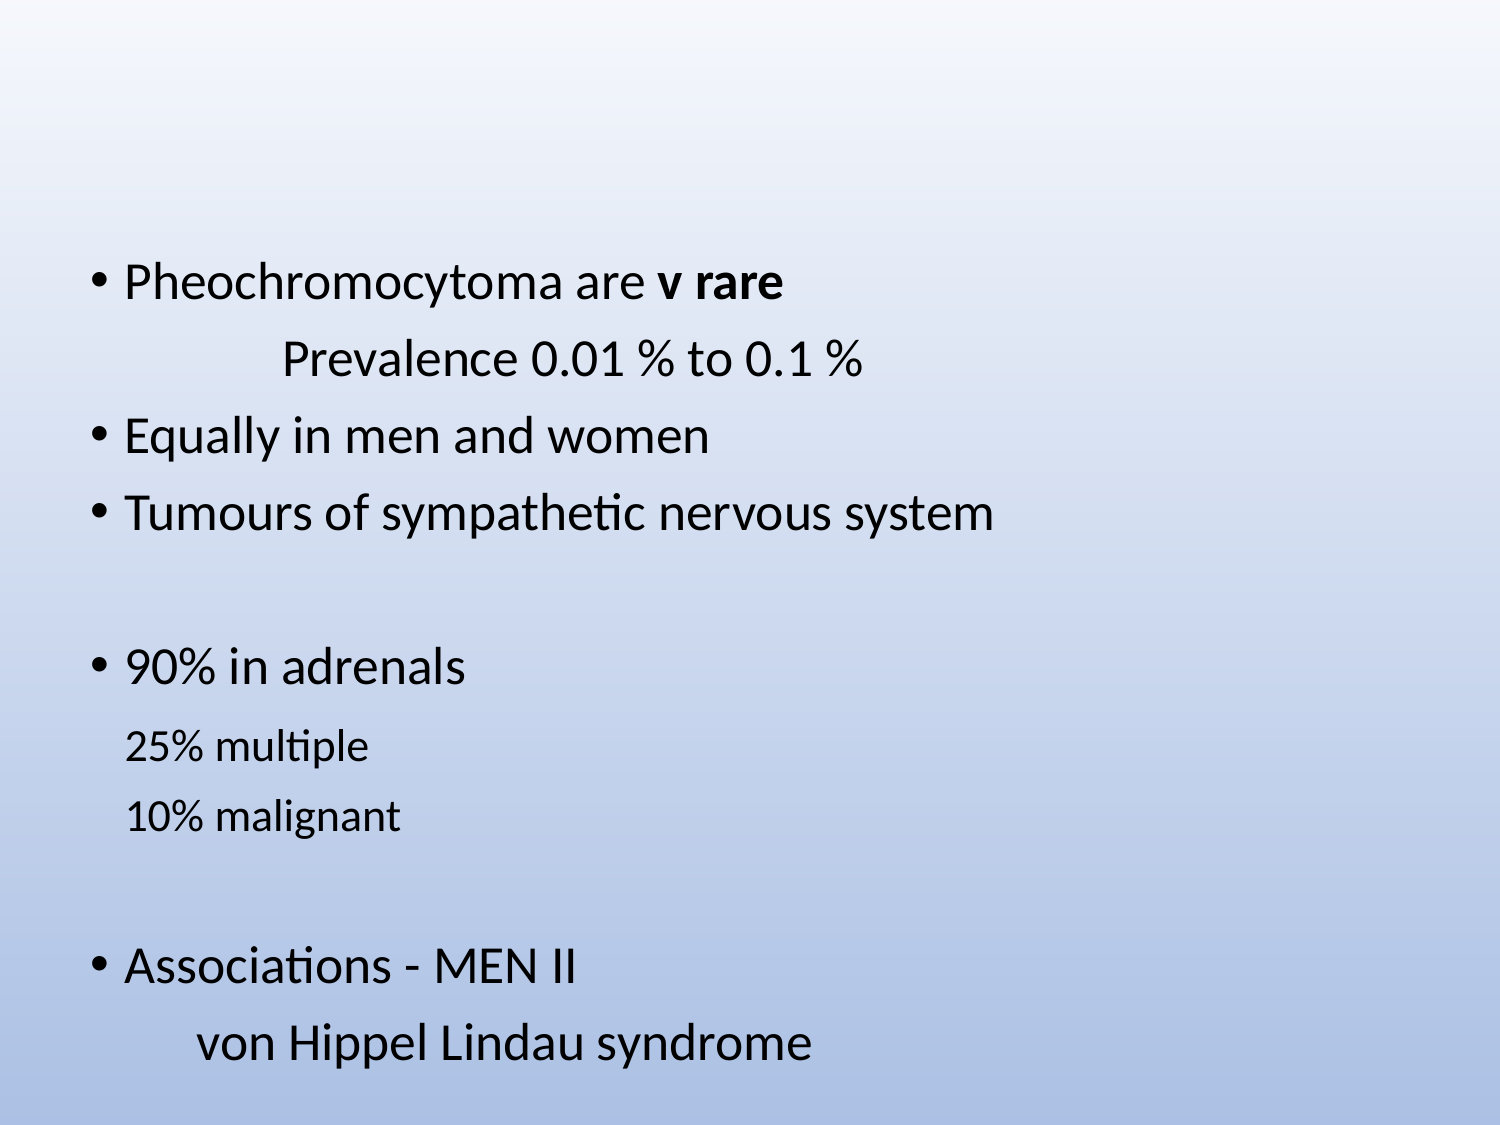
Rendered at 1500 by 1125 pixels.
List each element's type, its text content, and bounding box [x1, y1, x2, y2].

list Pheochromocytoma are v rare Prevalence 0.01 % to 0.1 % Equally in men and women Tumours of sympathetic nervous system 90% in adrenals 25% multiple 10% malignant Associations - MEN II von Hippel Lindau syndrome [75, 162, 1425, 1088]
